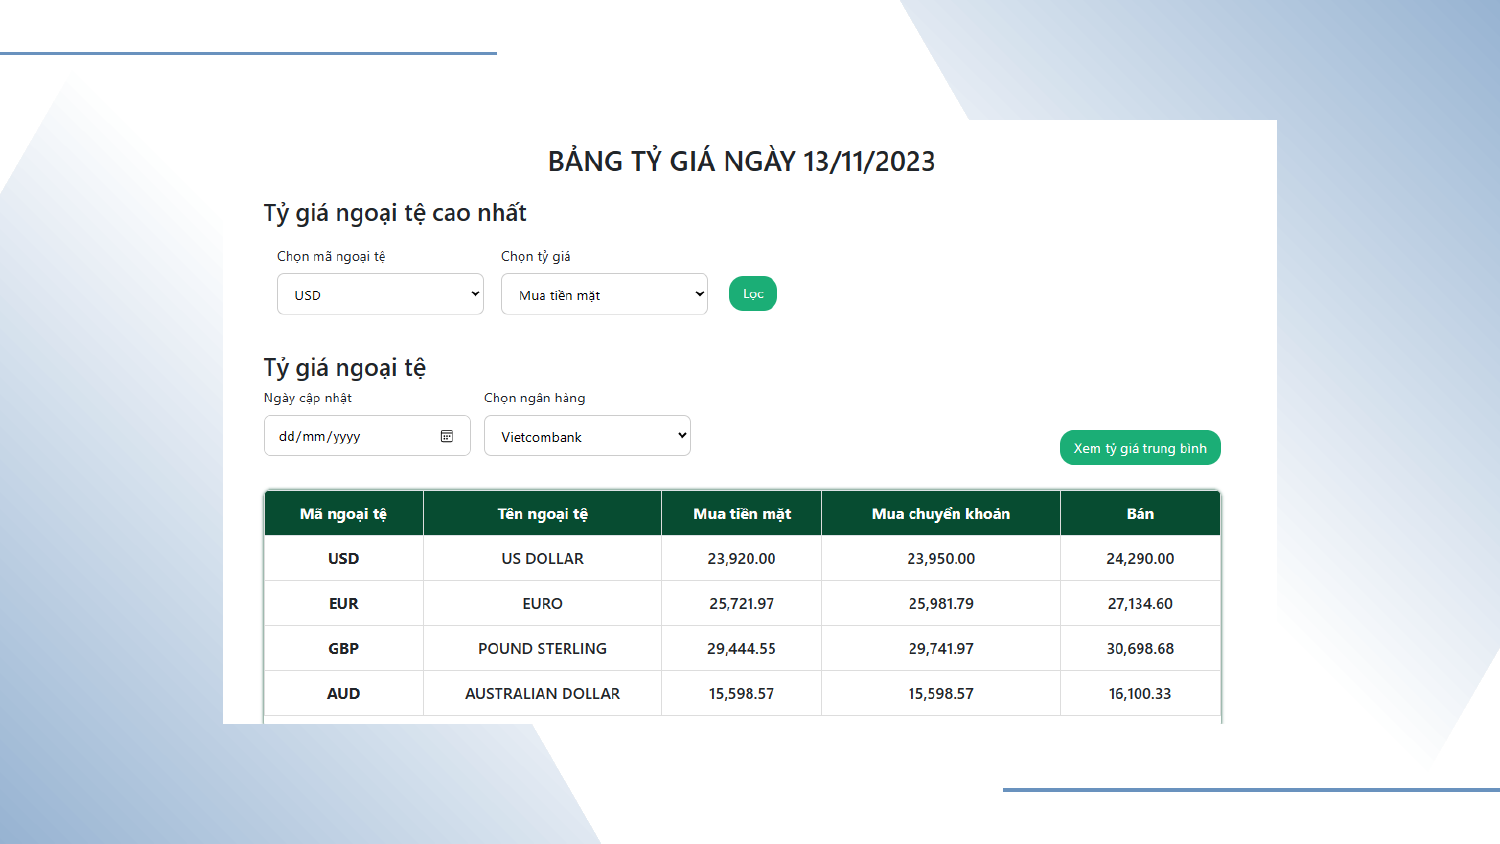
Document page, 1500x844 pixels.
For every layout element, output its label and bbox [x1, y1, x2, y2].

picture [223, 119, 1277, 724]
